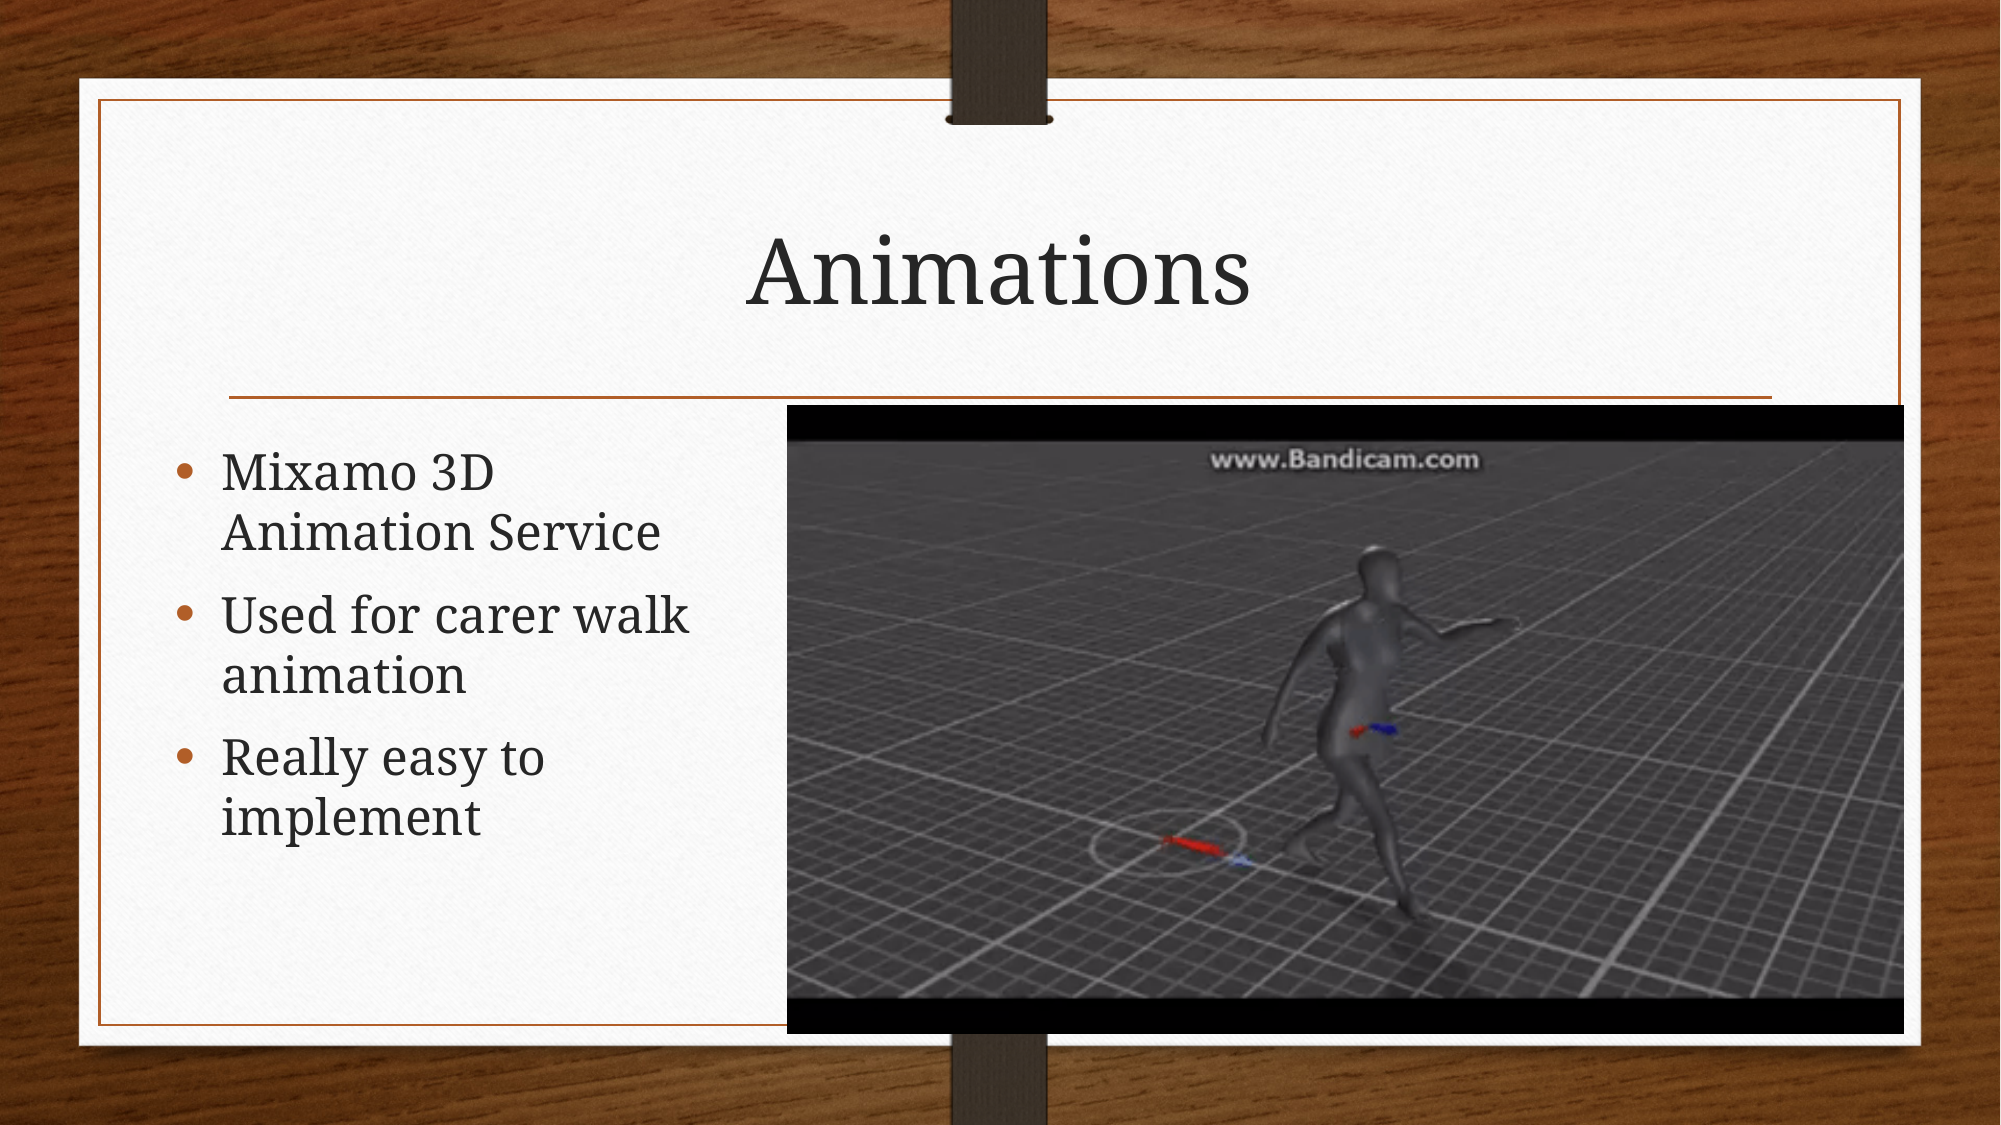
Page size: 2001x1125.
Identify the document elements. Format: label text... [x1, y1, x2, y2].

title Animations [212, 161, 1788, 375]
list Mixamo 3D Animation Service Used for carer walk animation Really easy to implement [159, 433, 713, 972]
picture [0, 0, 2001, 1125]
